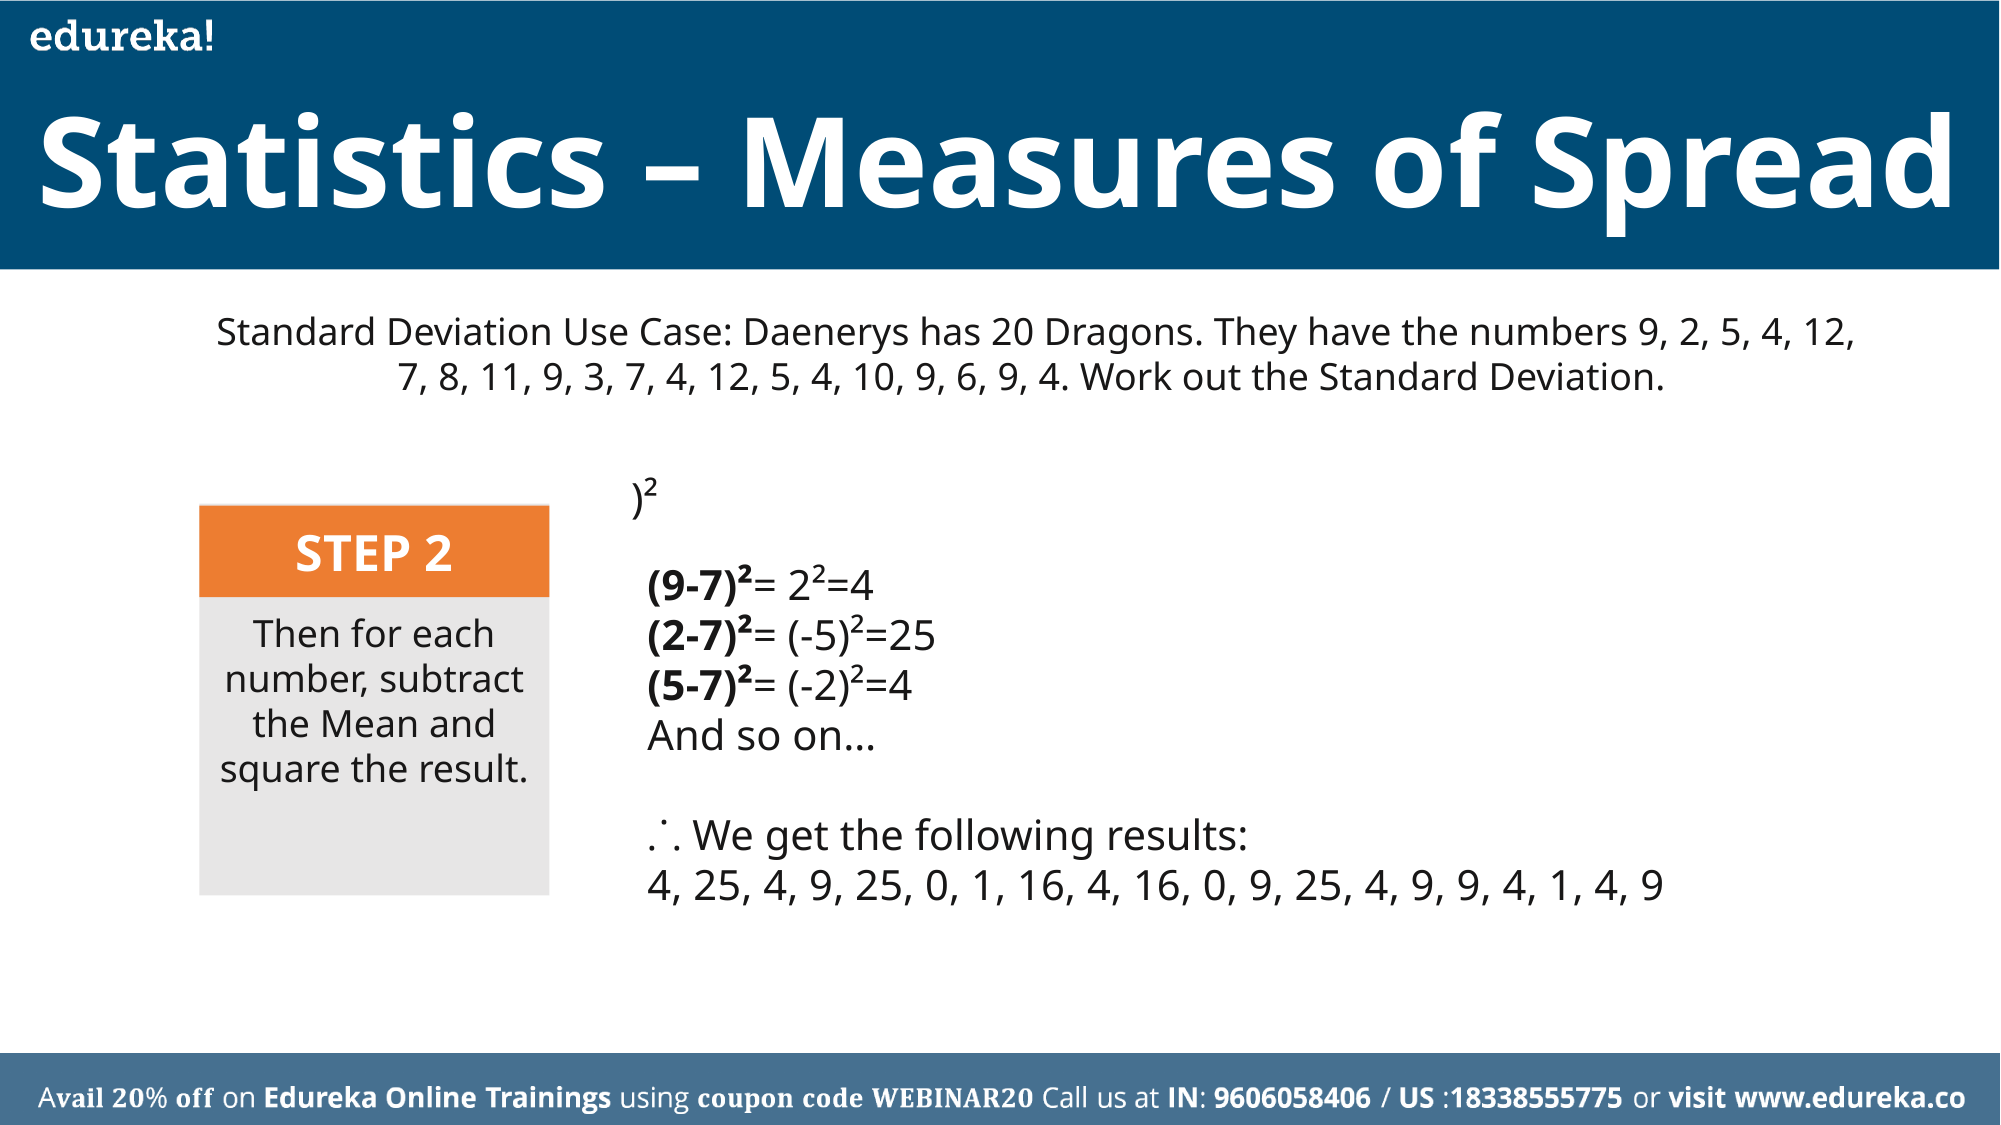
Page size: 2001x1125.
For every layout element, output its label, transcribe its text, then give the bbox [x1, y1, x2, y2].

picture [0, 1053, 2000, 1125]
text_box Statistics – Measures of Spread [0, 75, 2000, 240]
picture [29, 13, 215, 61]
text_box (9-7)²= 2²=4 (2-7)²= (-5)²=25 (5-7)²= (-2)²=4 And so on… ⸫ We get the following results: 4, 25, 4, 9, 25, 0, 1, 16, 4, 16, 0, 9, 25, 4, 9, 9, 4, 1, 4, 9 [632, 551, 1729, 1017]
text_box [0, 0, 2000, 75]
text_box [199, 503, 550, 896]
text_box [0, 240, 2000, 270]
text_box Standard Deviation Use Case: Daenerys has 20 Dragons. They have the numbers 9, 2, 5, 4, 12, 7, 8, 11, 9, 3, 7, 4, 12, 5, 4, 10, 9, 6, 9, 4. Work out the Standard Deviation. [190, 301, 1883, 406]
